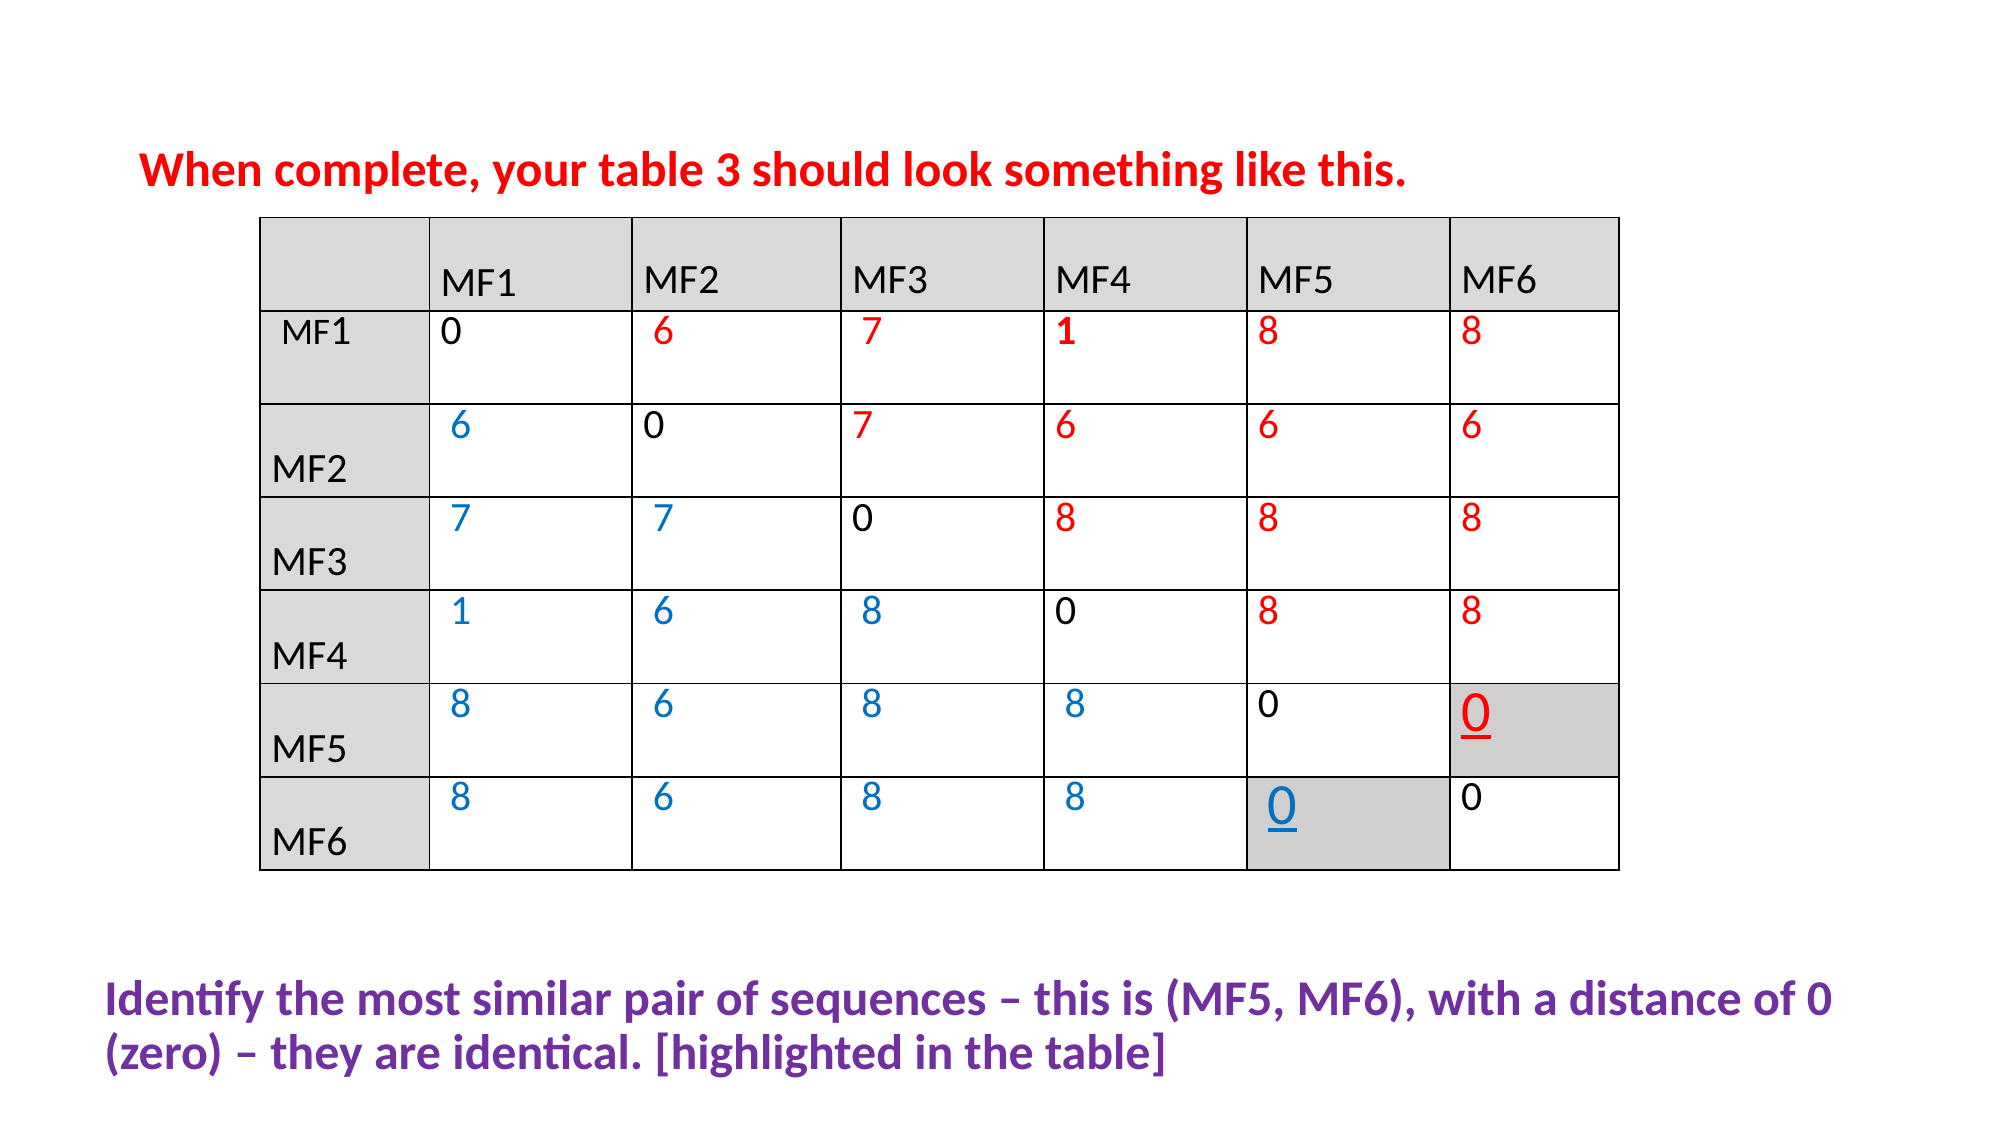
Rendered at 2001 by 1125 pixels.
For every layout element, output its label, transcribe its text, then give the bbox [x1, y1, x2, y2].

table_cell 0 [1248, 684, 1449, 776]
table_cell 6 [1045, 405, 1246, 496]
table_cell 6 [1451, 405, 1618, 496]
table_header MF2 [633, 218, 840, 310]
table_cell 8 [1045, 684, 1246, 776]
table_cell 1 [1045, 312, 1246, 403]
table_cell 7 [633, 498, 840, 589]
table_cell MF1 [261, 312, 429, 403]
table_cell MF2 [261, 405, 429, 496]
table_cell 6 [430, 405, 631, 496]
table_cell 8 [1045, 778, 1246, 869]
table_cell 0 [842, 498, 1043, 589]
table_header MF3 [842, 218, 1043, 310]
table_cell 7 [842, 405, 1043, 496]
table_cell 0 [633, 405, 840, 496]
table_cell 8 [1045, 498, 1246, 589]
table_cell 6 [633, 591, 840, 683]
table_cell 8 [1451, 498, 1618, 589]
table_cell 1 [430, 591, 631, 683]
text_box Identify the most similar pair of sequences – this is (MF5, MF6), with a distance of 0 (zero) – they are identical. [highlighted in the table] [89, 965, 1873, 1088]
table_cell 8 [430, 778, 631, 869]
table_cell 8 [430, 684, 631, 776]
table_cell MF5 [261, 684, 429, 776]
table_cell MF6 [261, 778, 429, 869]
table_cell 8 [1248, 498, 1449, 589]
table_cell 8 [1451, 591, 1618, 683]
table_header [261, 218, 429, 310]
table_cell 0 [1451, 778, 1618, 869]
table_cell 7 [430, 498, 631, 589]
table_cell 8 [842, 684, 1043, 776]
table_header MF1 [430, 218, 631, 310]
table_cell 8 [1451, 312, 1618, 403]
table_cell 6 [633, 312, 840, 403]
table_cell 0 [1045, 591, 1246, 683]
table_cell MF3 [261, 498, 429, 589]
table_cell 8 [1248, 591, 1449, 683]
table_cell 6 [633, 778, 840, 869]
table_cell 8 [842, 591, 1043, 683]
table_header MF6 [1451, 218, 1618, 310]
table_cell 7 [842, 312, 1043, 403]
text_box When complete, your table 3 should look something like this. [124, 136, 2000, 205]
table_cell 0 [1451, 684, 1618, 776]
table_cell 0 [1248, 778, 1449, 869]
table_cell 6 [1248, 405, 1449, 496]
table_header MF5 [1248, 218, 1449, 310]
table_cell 0 [430, 312, 631, 403]
table_cell 6 [633, 684, 840, 776]
table_cell MF4 [261, 591, 429, 683]
table_cell 8 [842, 778, 1043, 869]
table_cell 8 [1248, 312, 1449, 403]
table_header MF4 [1045, 218, 1246, 310]
